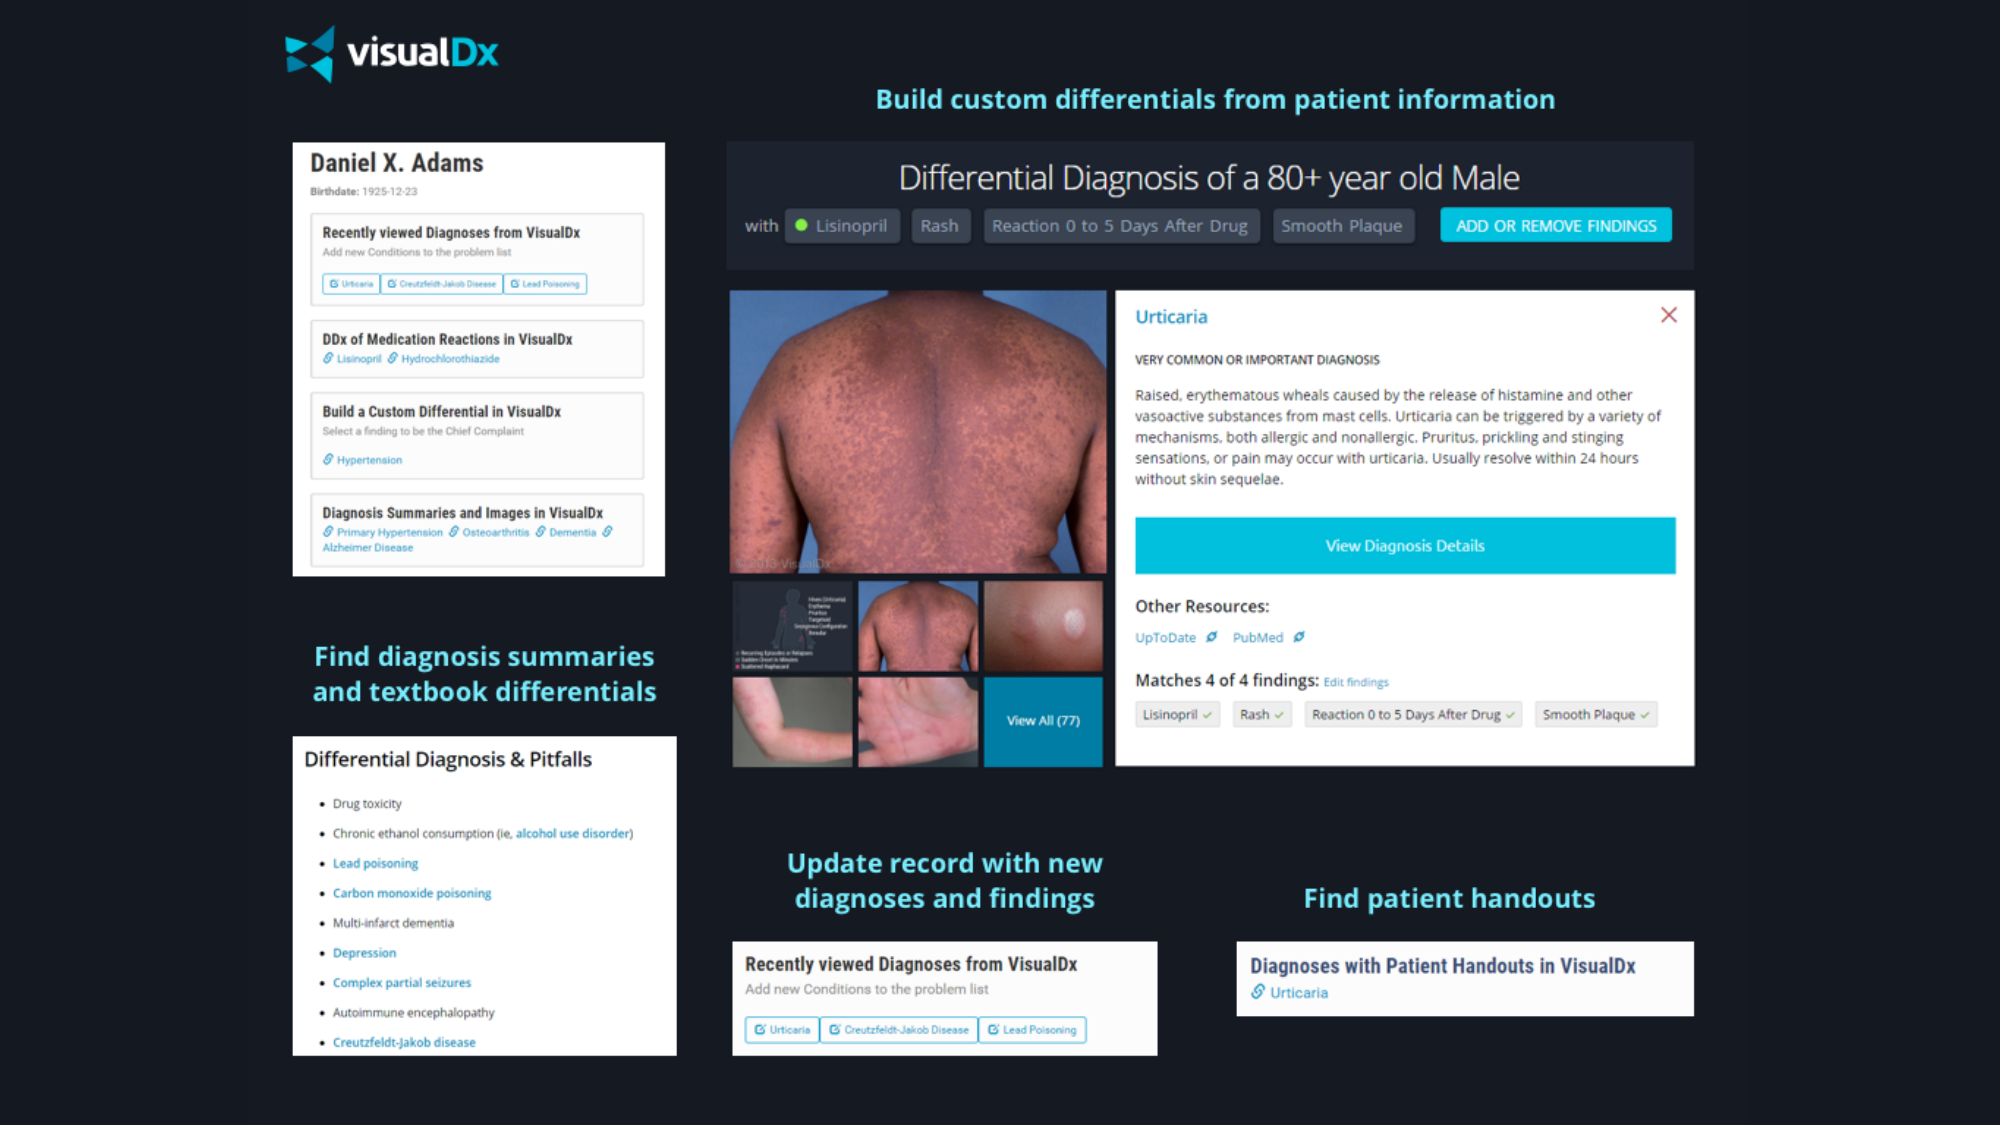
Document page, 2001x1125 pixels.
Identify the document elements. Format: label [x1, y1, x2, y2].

picture [249, 0, 1750, 1125]
